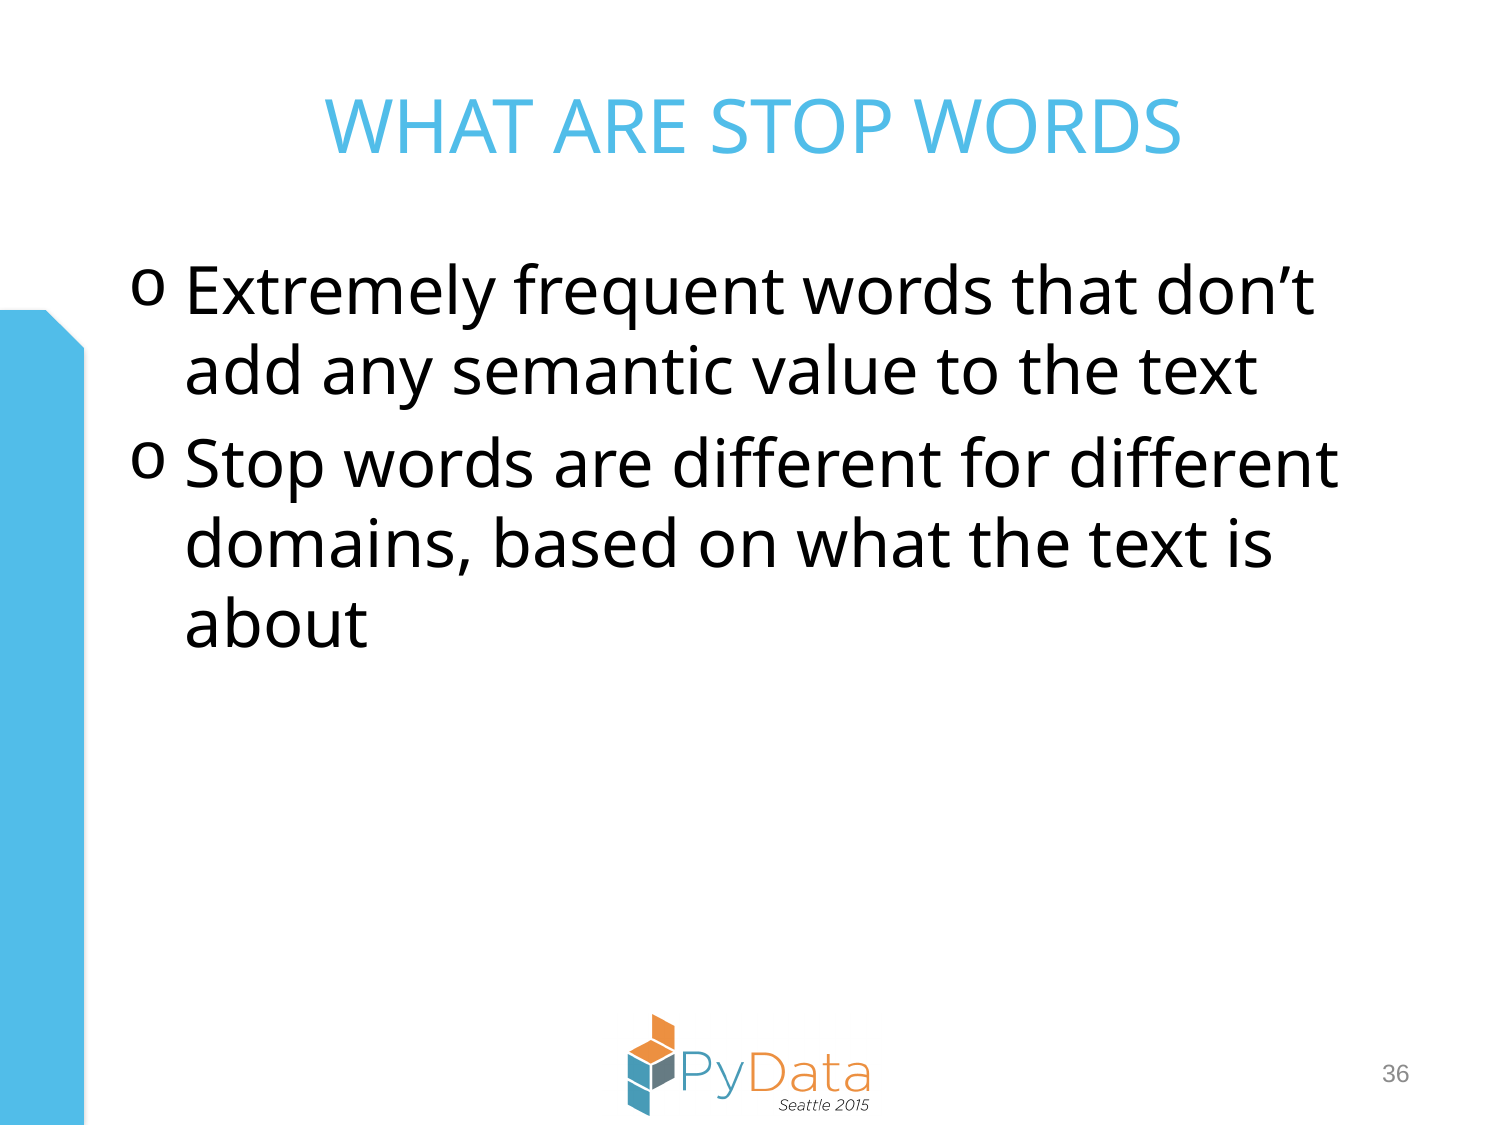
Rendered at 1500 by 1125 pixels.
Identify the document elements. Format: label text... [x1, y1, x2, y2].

slide_number 36 [1074, 1042, 1425, 1103]
picture [602, 1013, 882, 1116]
list Extremely frequent words that don’t add any semantic value to the text Stop words are different for different domains, based on what the text is about [113, 240, 1425, 1005]
title What Are Stop Words [83, 40, 1425, 207]
